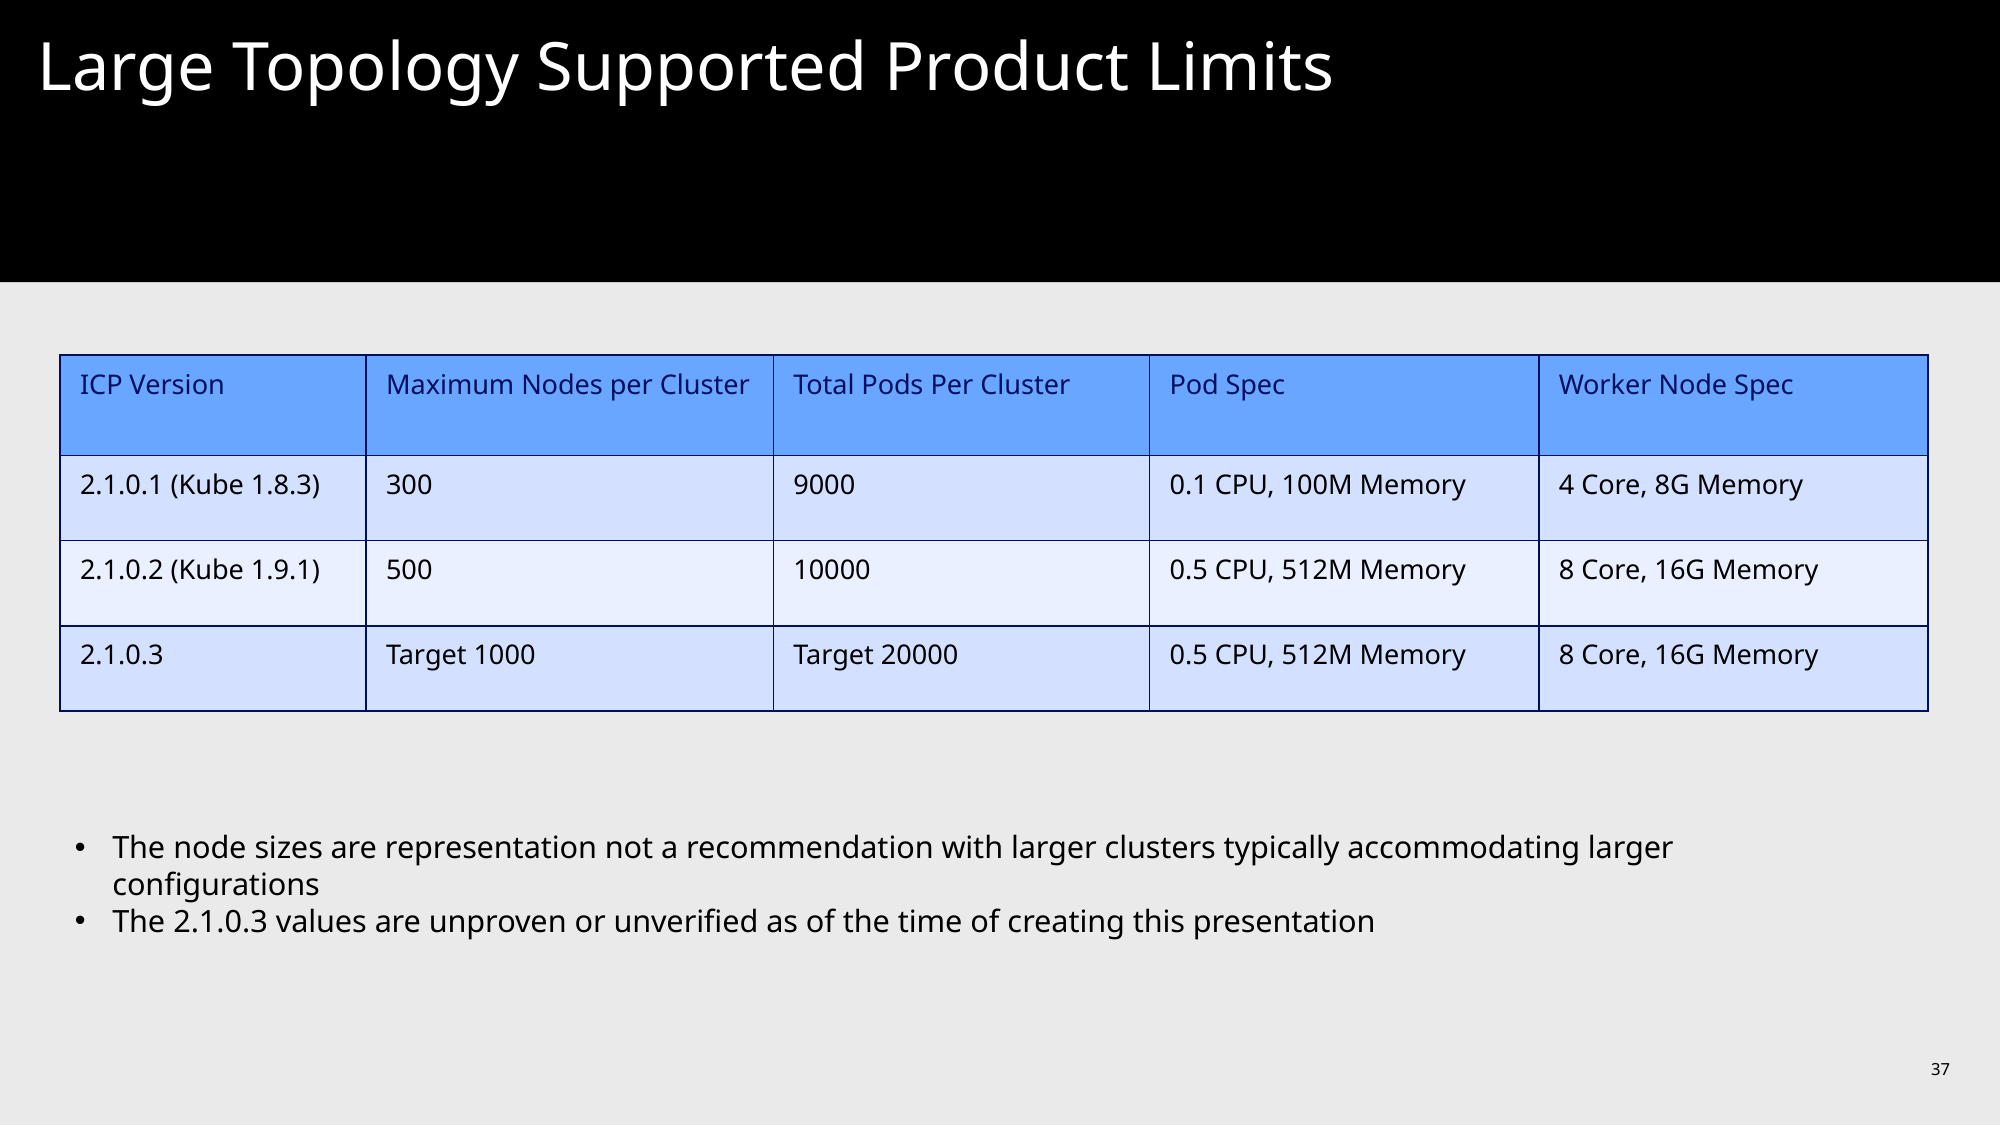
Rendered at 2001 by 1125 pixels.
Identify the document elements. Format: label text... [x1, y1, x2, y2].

table_cell 2.1.0.1 (Kube 1.8.3) [61, 456, 365, 540]
table_cell 0.1 CPU, 100M Memory [1150, 456, 1538, 540]
table_header Total Pods Per Cluster [774, 356, 1149, 455]
table_cell Target 20000 [774, 627, 1149, 710]
table_header Worker Node Spec [1540, 356, 1927, 455]
table_cell 8 Core, 16G Memory [1540, 627, 1927, 710]
table_cell 9000 [774, 456, 1149, 540]
text_box The node sizes are representation not a recommendation with larger clusters typically accommodating larger configurations The 2.1.0.3 values are unproven or unverified as of the time of creating this presentation [59, 754, 1864, 1012]
slide_number 37 [1500, 1055, 1950, 1086]
table_header Pod Spec [1150, 356, 1538, 455]
table_cell 10000 [774, 541, 1149, 625]
table_cell 0.5 CPU, 512M Memory [1150, 541, 1538, 625]
table_header Maximum Nodes per Cluster [367, 356, 773, 455]
table_header ICP Version [61, 356, 365, 455]
table_cell 2.1.0.3 [61, 627, 365, 710]
table_cell Target 1000 [367, 627, 773, 710]
table_cell 0.5 CPU, 512M Memory [1150, 627, 1538, 710]
table_cell 300 [367, 456, 773, 540]
table_cell 8 Core, 16G Memory [1540, 541, 1927, 625]
title Large Topology Supported Product Limits [0, 0, 2000, 283]
table_cell 500 [367, 541, 773, 625]
table_cell 4 Core, 8G Memory [1540, 456, 1927, 540]
table_cell 2.1.0.2 (Kube 1.9.1) [61, 541, 365, 625]
